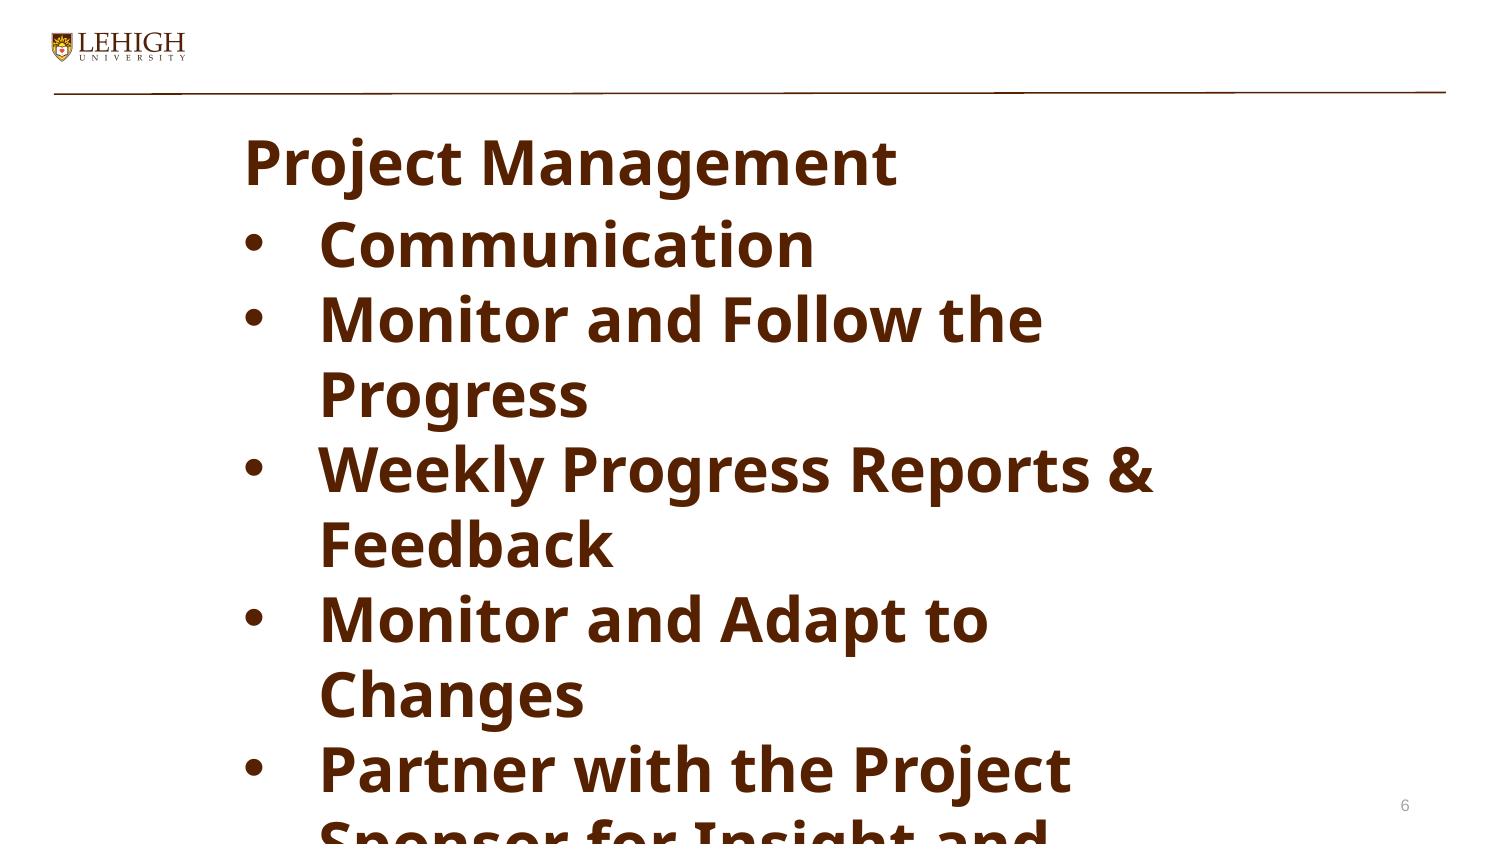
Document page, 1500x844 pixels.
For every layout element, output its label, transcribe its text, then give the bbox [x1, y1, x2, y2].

picture [43, 24, 193, 71]
text_box Communication Monitor and Follow the Progress Weekly Progress Reports & Feedback Monitor and Adapt to Changes Partner with the Project Sponsor for Insight and Support [228, 189, 1246, 825]
title Project Management [228, 107, 1246, 189]
